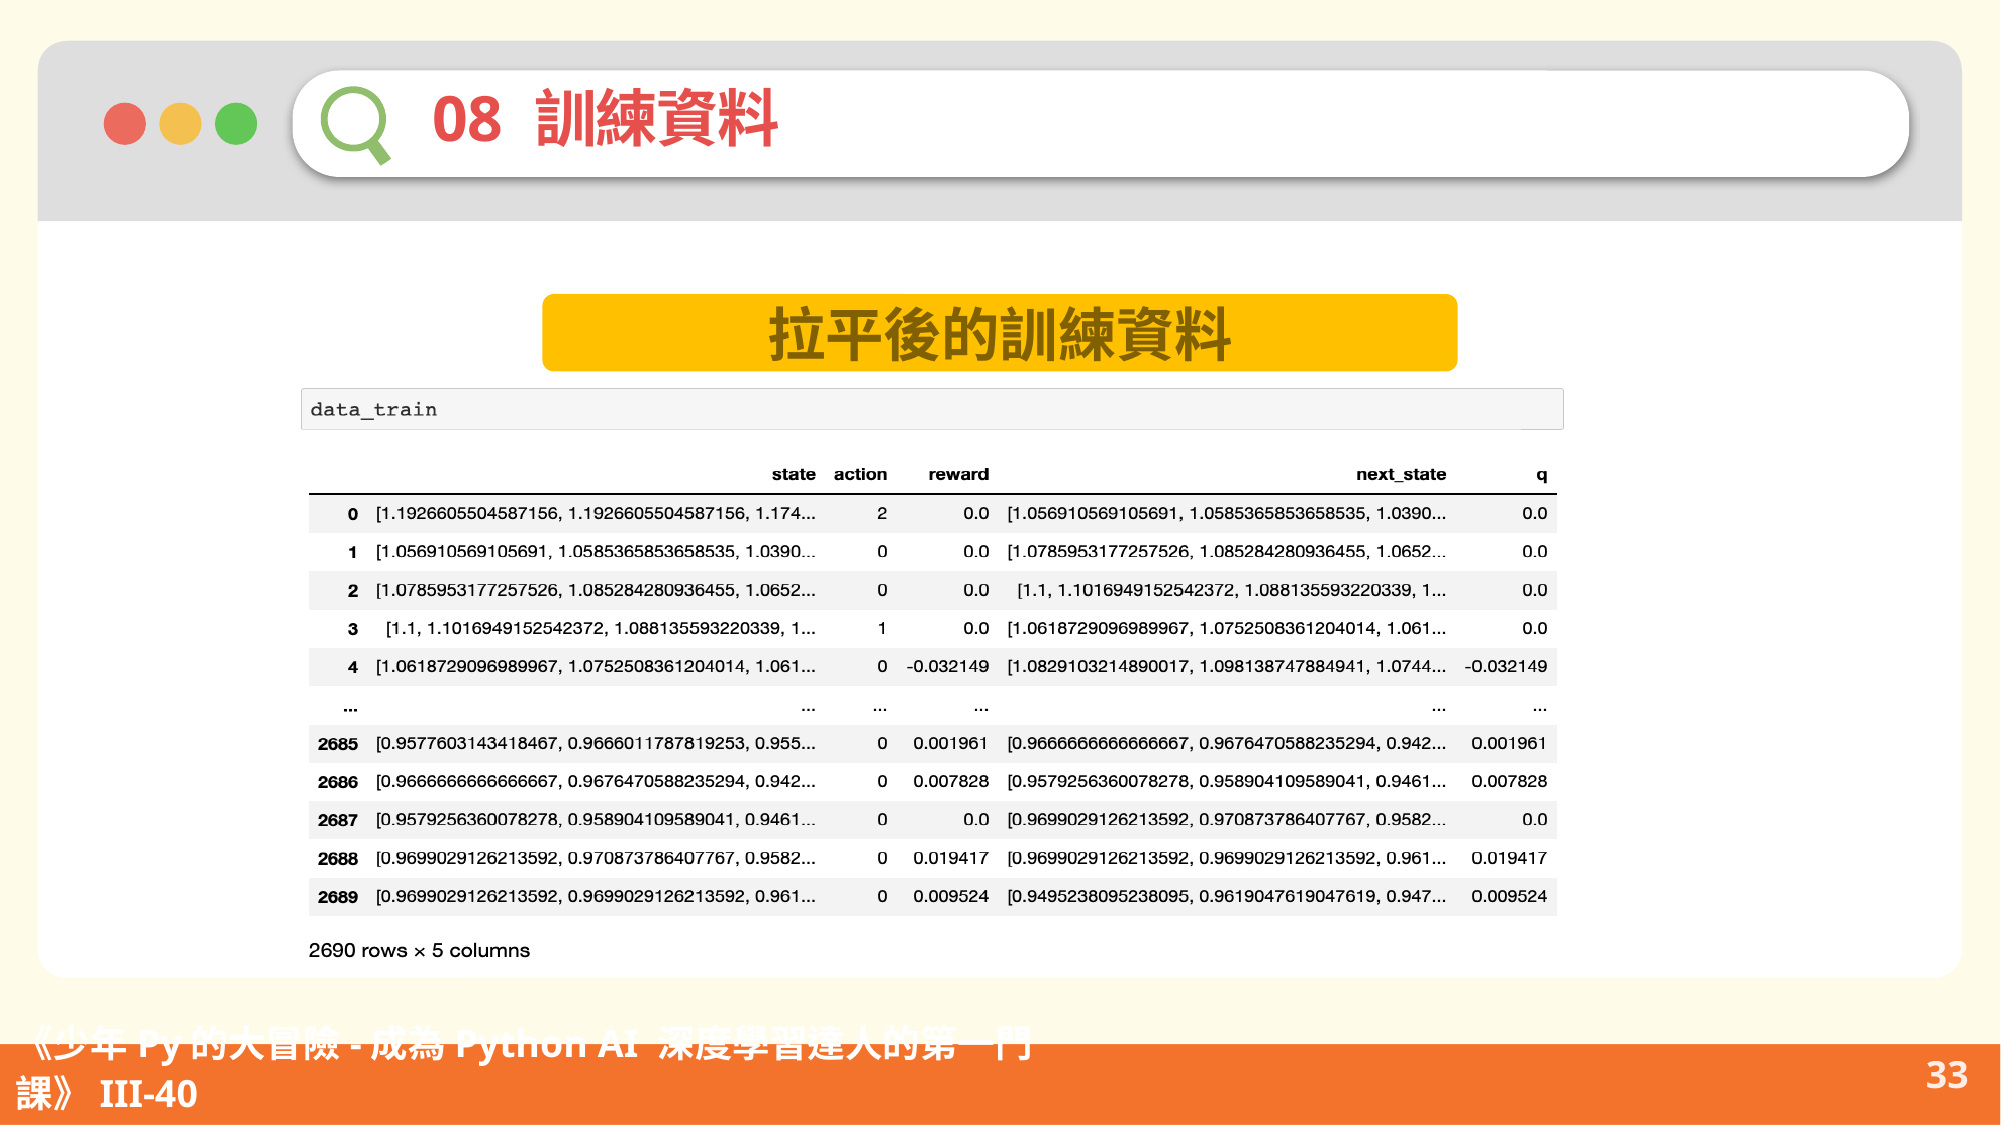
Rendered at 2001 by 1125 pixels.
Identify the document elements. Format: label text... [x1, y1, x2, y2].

list 08 訓練資料 [423, 84, 1874, 163]
slide_number 33 [1915, 1047, 1979, 1111]
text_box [299, 386, 1567, 965]
text_box 拉平後的訓練資料 [542, 293, 1458, 372]
